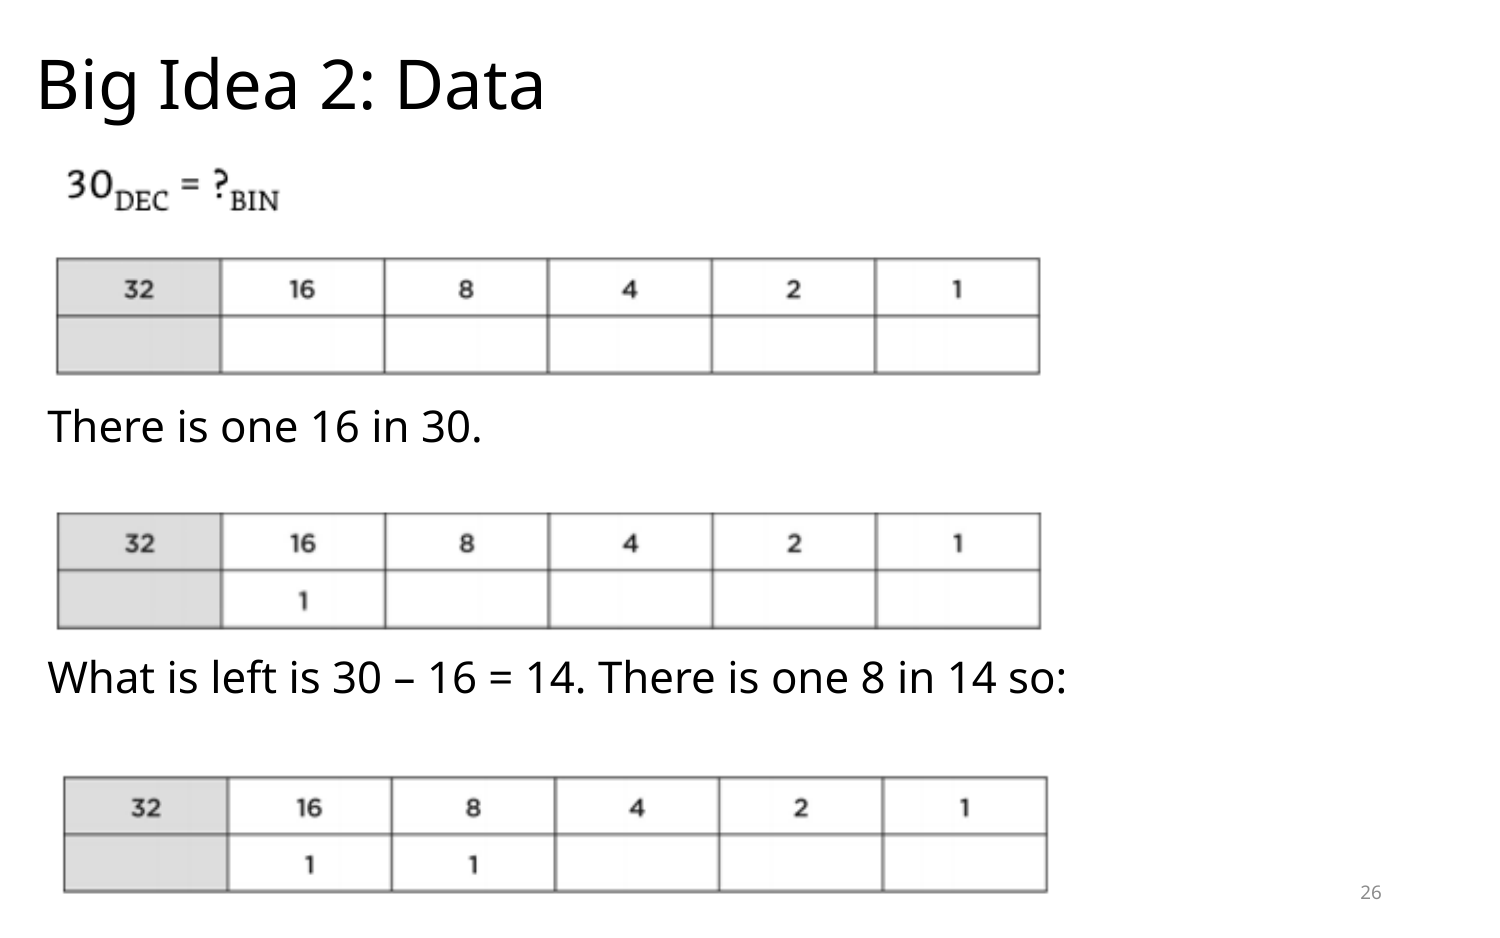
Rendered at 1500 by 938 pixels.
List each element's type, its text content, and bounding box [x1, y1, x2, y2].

title Big Idea 2: Data [20, 18, 1315, 157]
slide_number 26 [1086, 868, 1397, 919]
list There is one 16 in 30. What is left is 30 – 16 = 14. There is one 8 in 14 so: [32, 140, 1460, 919]
picture [20, 465, 1125, 651]
picture [13, 139, 1118, 401]
picture [20, 739, 1086, 919]
